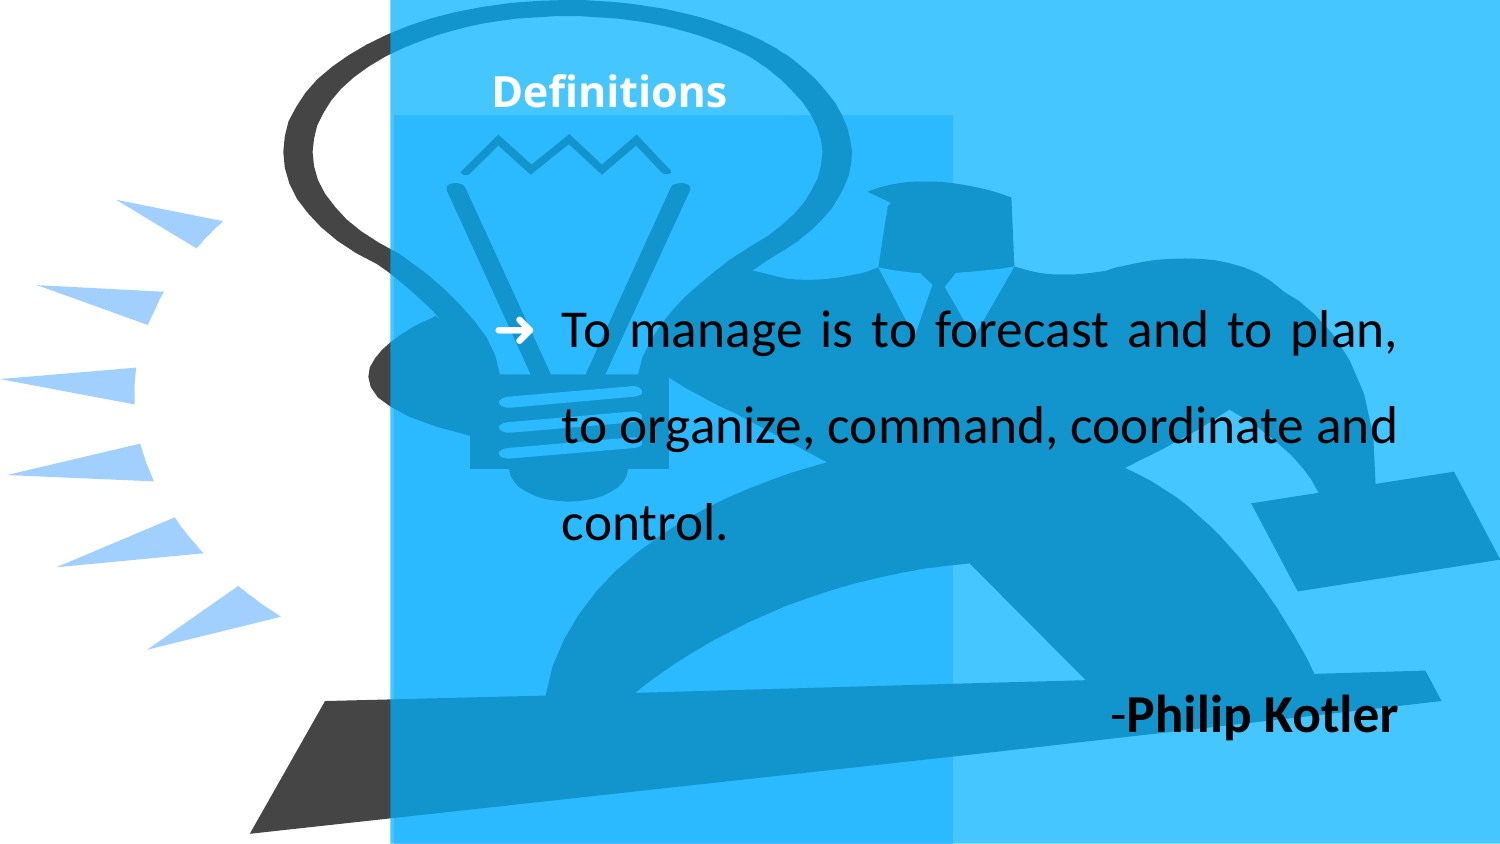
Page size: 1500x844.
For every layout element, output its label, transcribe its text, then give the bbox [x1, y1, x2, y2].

list To manage is to forecast and to plan, to organize, command, coordinate and control. -Philip Kotler [476, 247, 1415, 761]
title Definitions [476, 49, 1415, 133]
